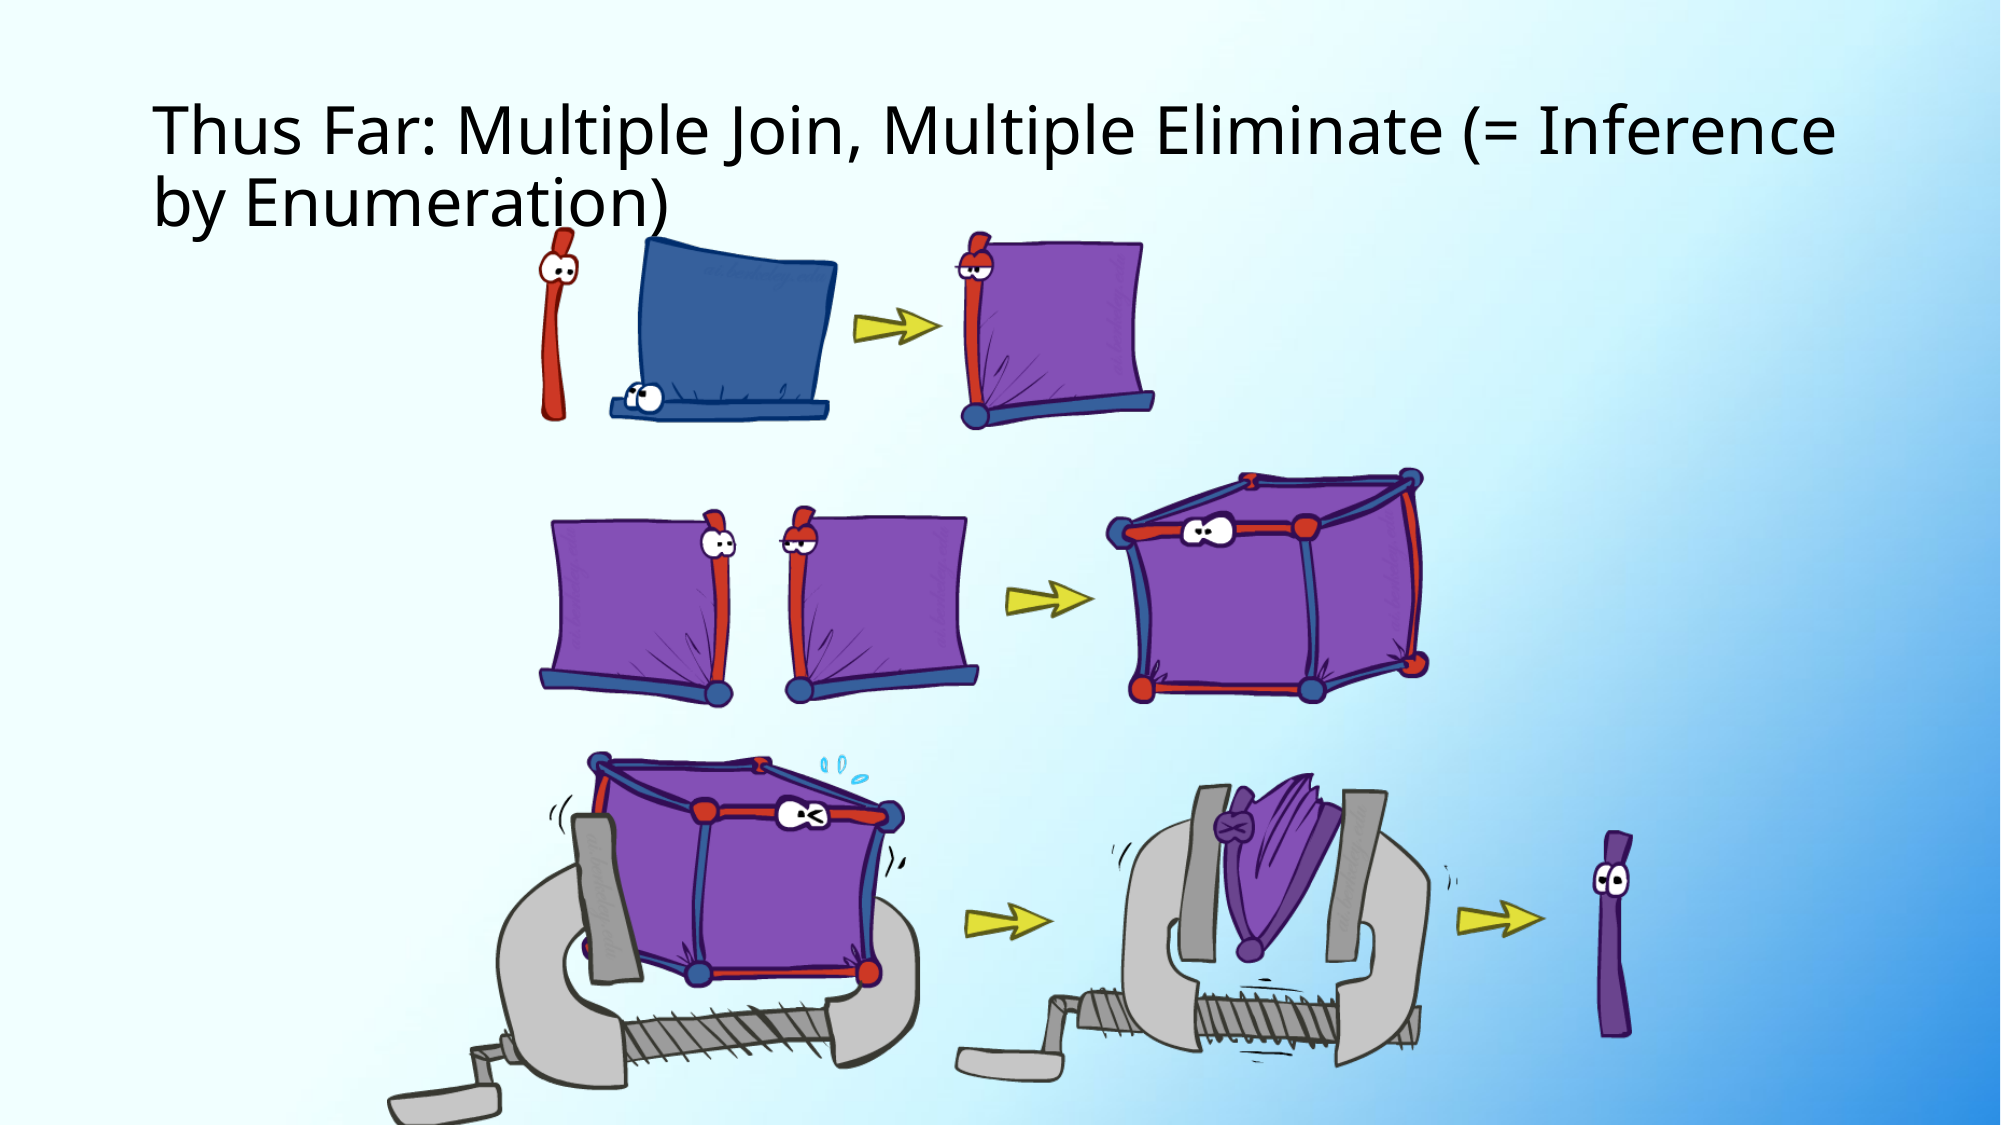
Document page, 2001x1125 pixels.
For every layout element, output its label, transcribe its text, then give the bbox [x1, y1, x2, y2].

picture [0, 0, 2001, 1125]
title Thus Far: Multiple Join, Multiple Eliminate (= Inference by Enumeration) [137, 59, 1863, 278]
